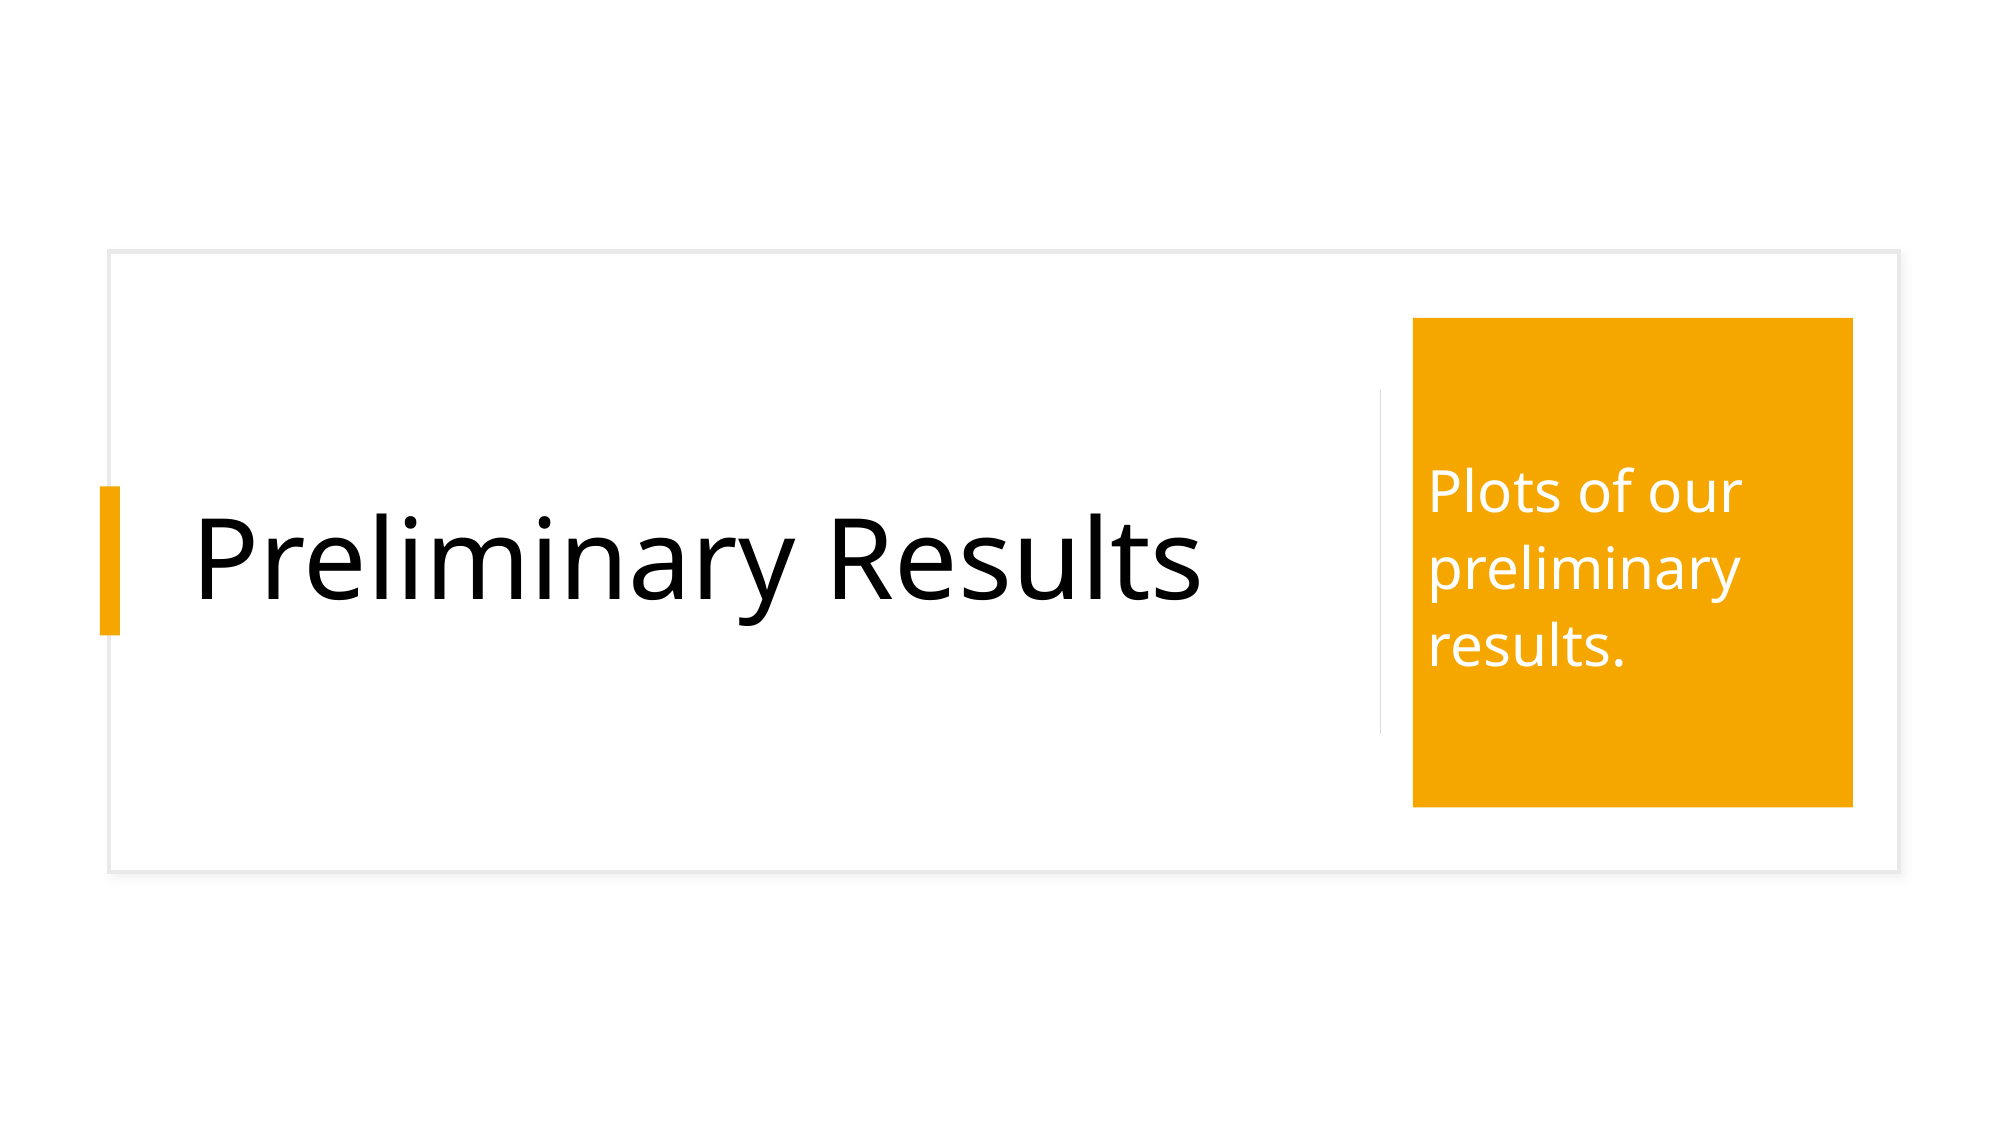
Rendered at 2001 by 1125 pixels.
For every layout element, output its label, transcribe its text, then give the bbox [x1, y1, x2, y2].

text_box Plots of our preliminary results. [1412, 317, 1853, 808]
text_box Preliminary Results [176, 317, 1327, 808]
